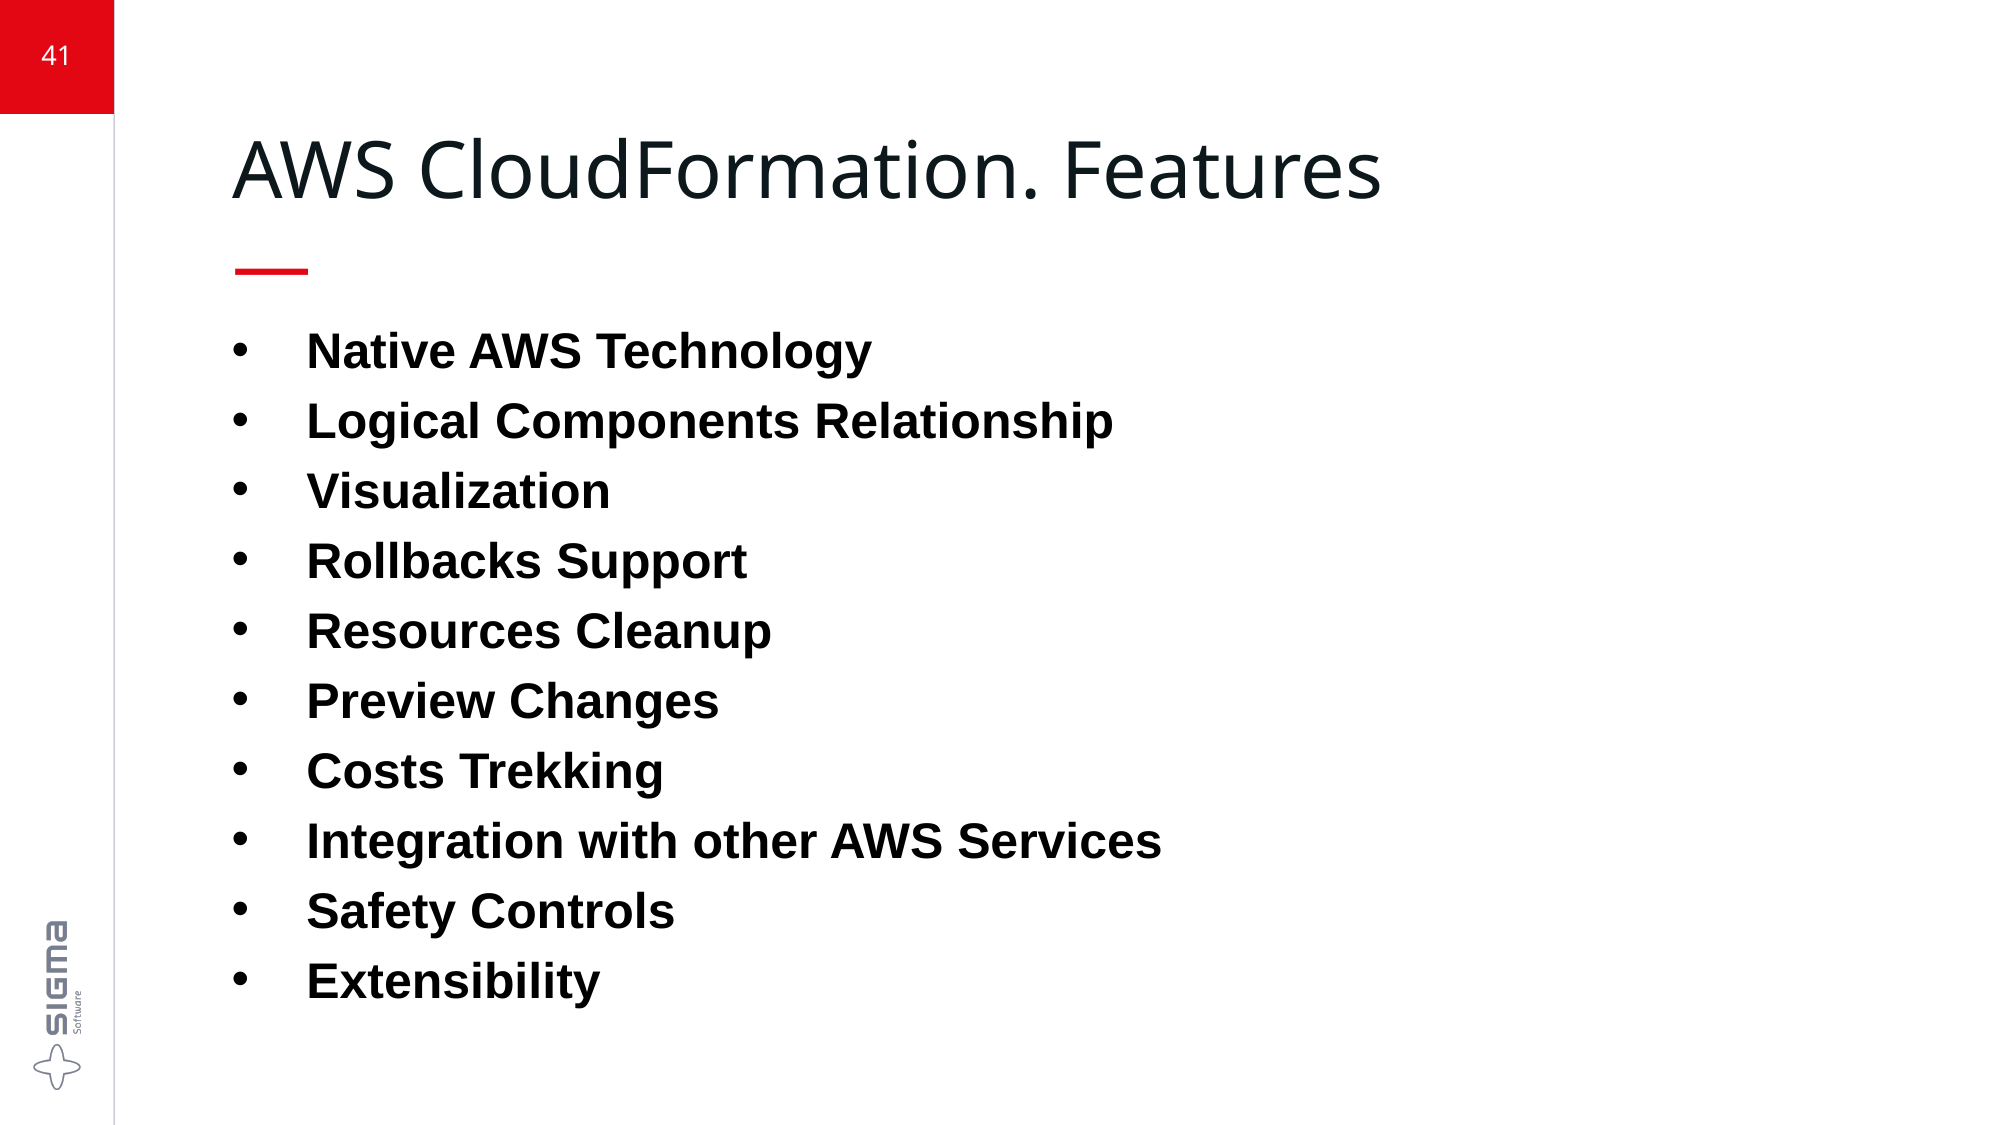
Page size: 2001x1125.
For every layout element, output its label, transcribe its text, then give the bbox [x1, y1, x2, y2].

slide_number 41 [0, 0, 114, 114]
title AWS CloudFormation. Features — [232, 119, 1886, 311]
text_box Native AWS Technology Logical Components Relationship Visualization Rollbacks Support Resources Cleanup Preview Changes Costs Trekking Integration with other AWS Services Safety Controls Extensibility [216, 311, 1972, 1085]
picture [34, 922, 81, 1090]
